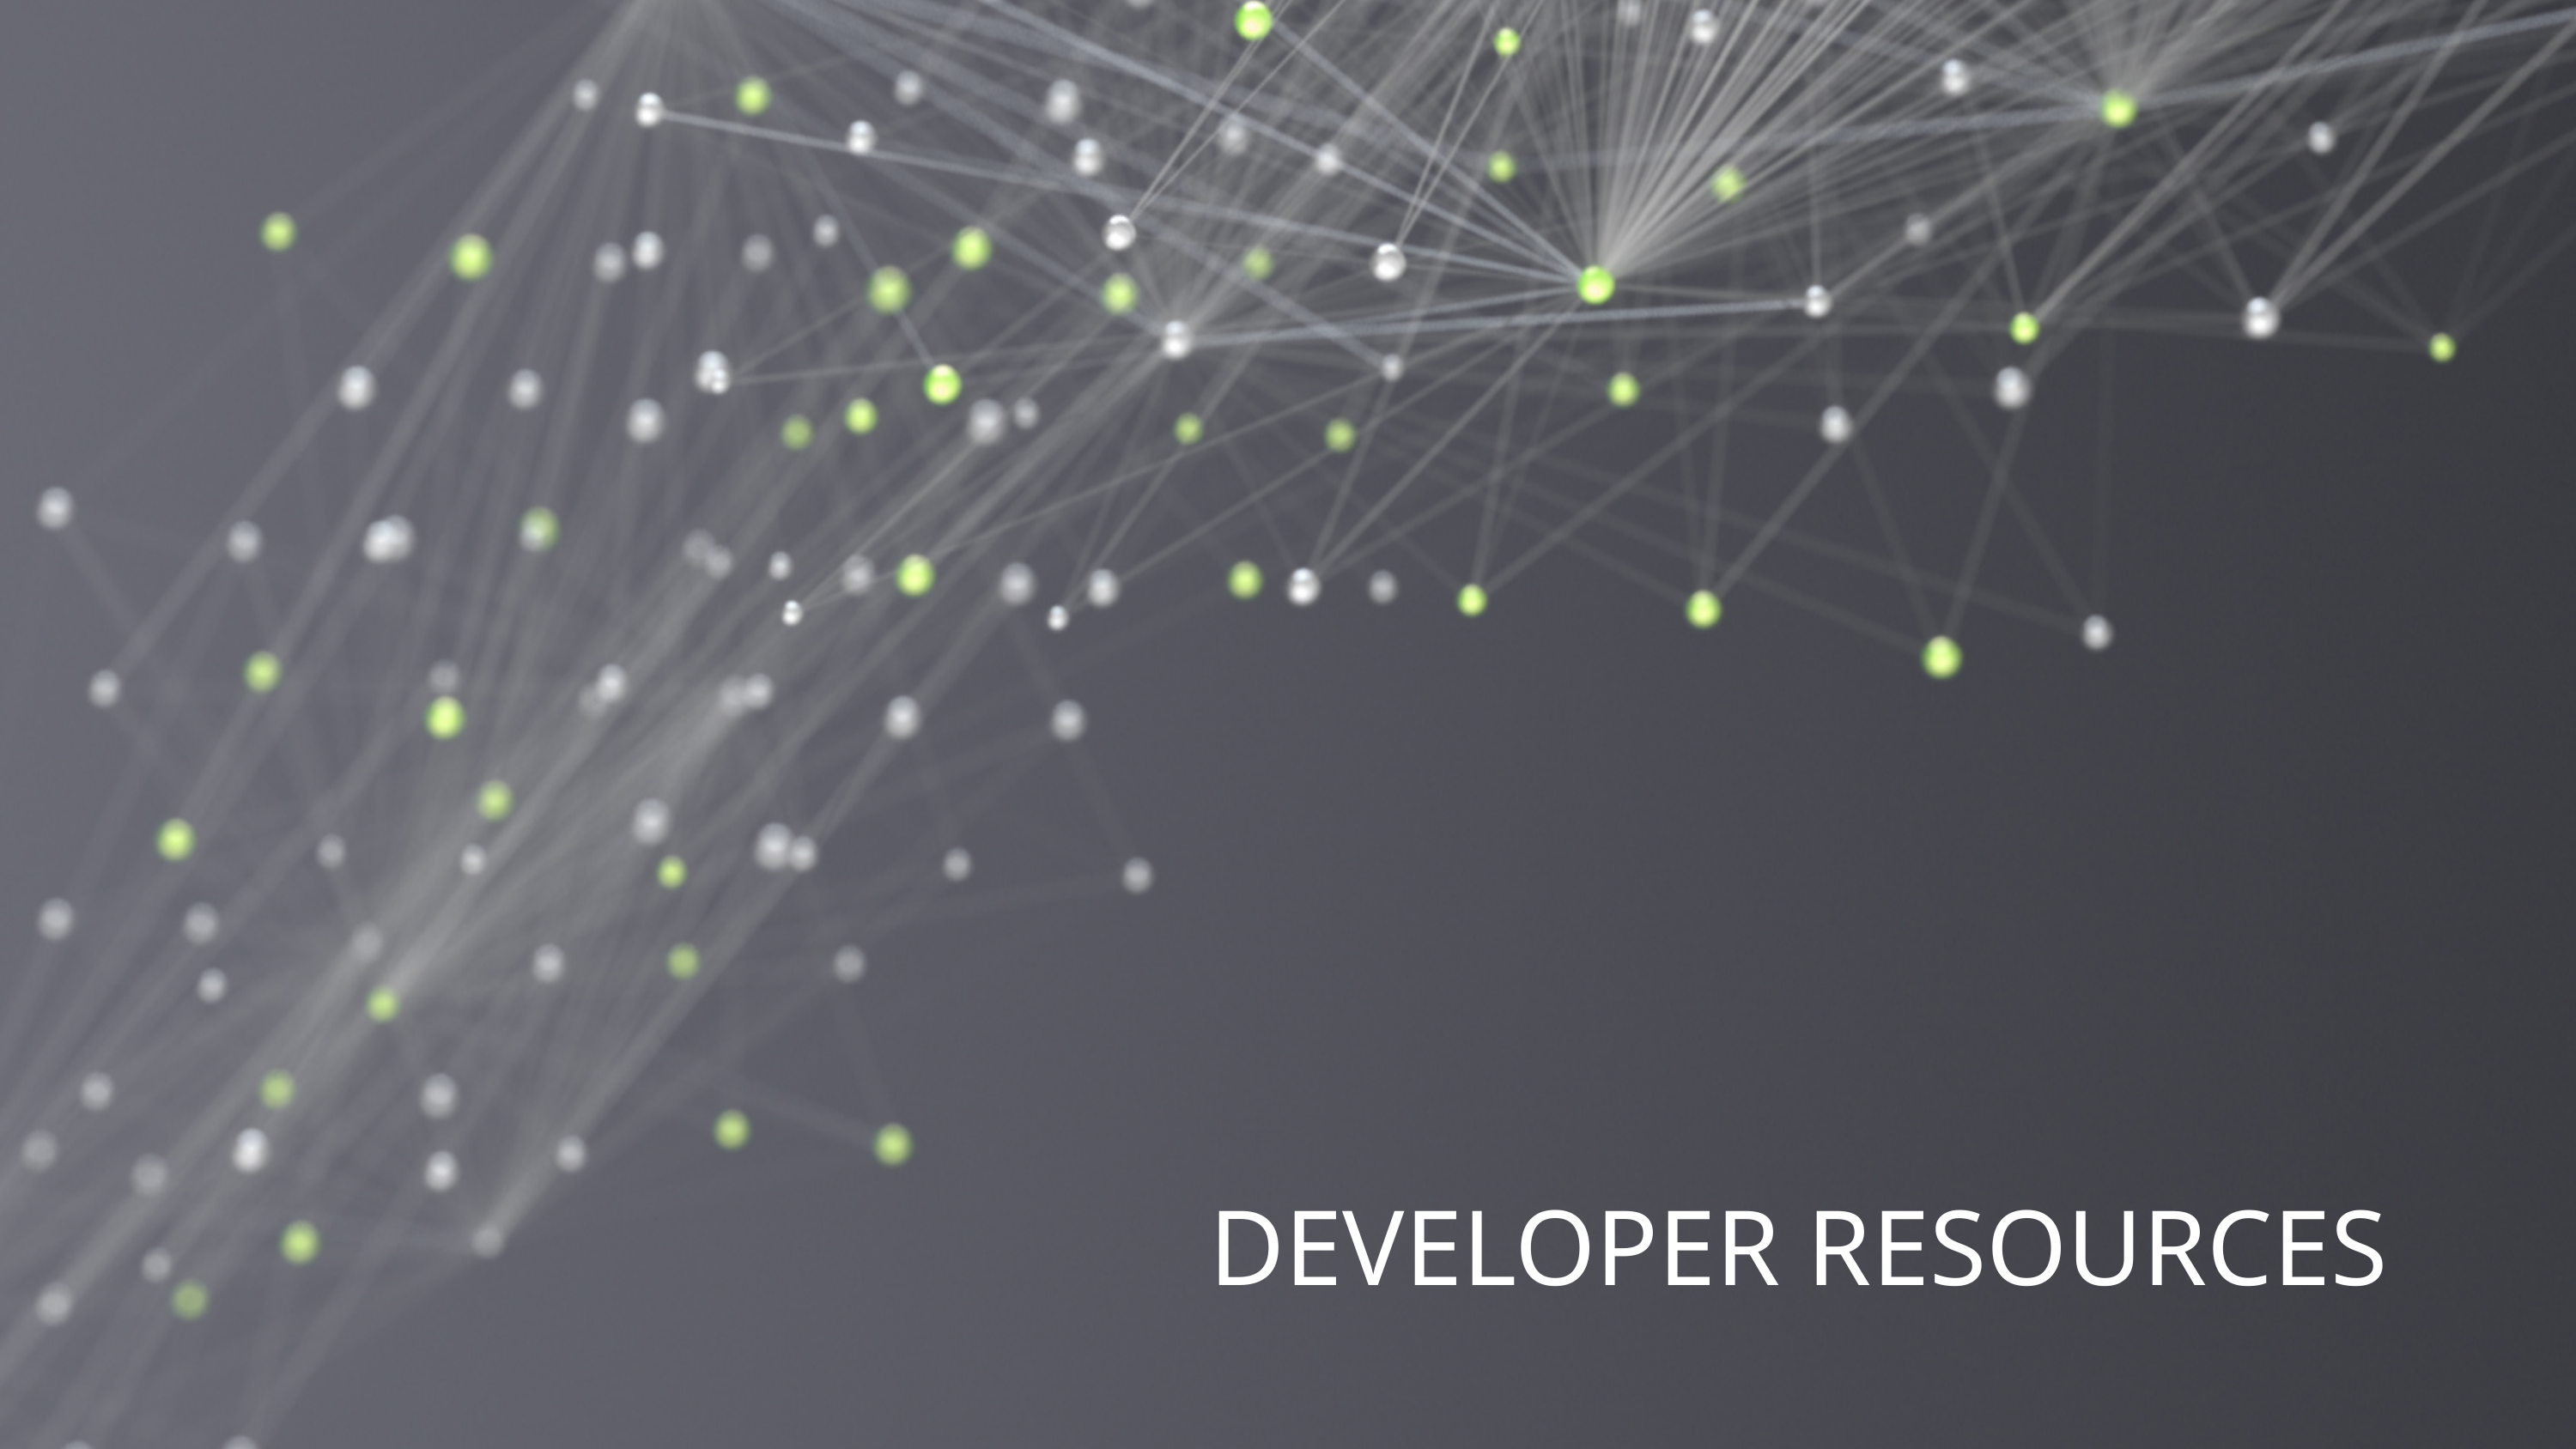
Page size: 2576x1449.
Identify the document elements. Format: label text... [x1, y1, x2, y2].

title DEVELOPER RESOURCES [1167, 991, 2431, 1314]
picture [0, 0, 2576, 1449]
